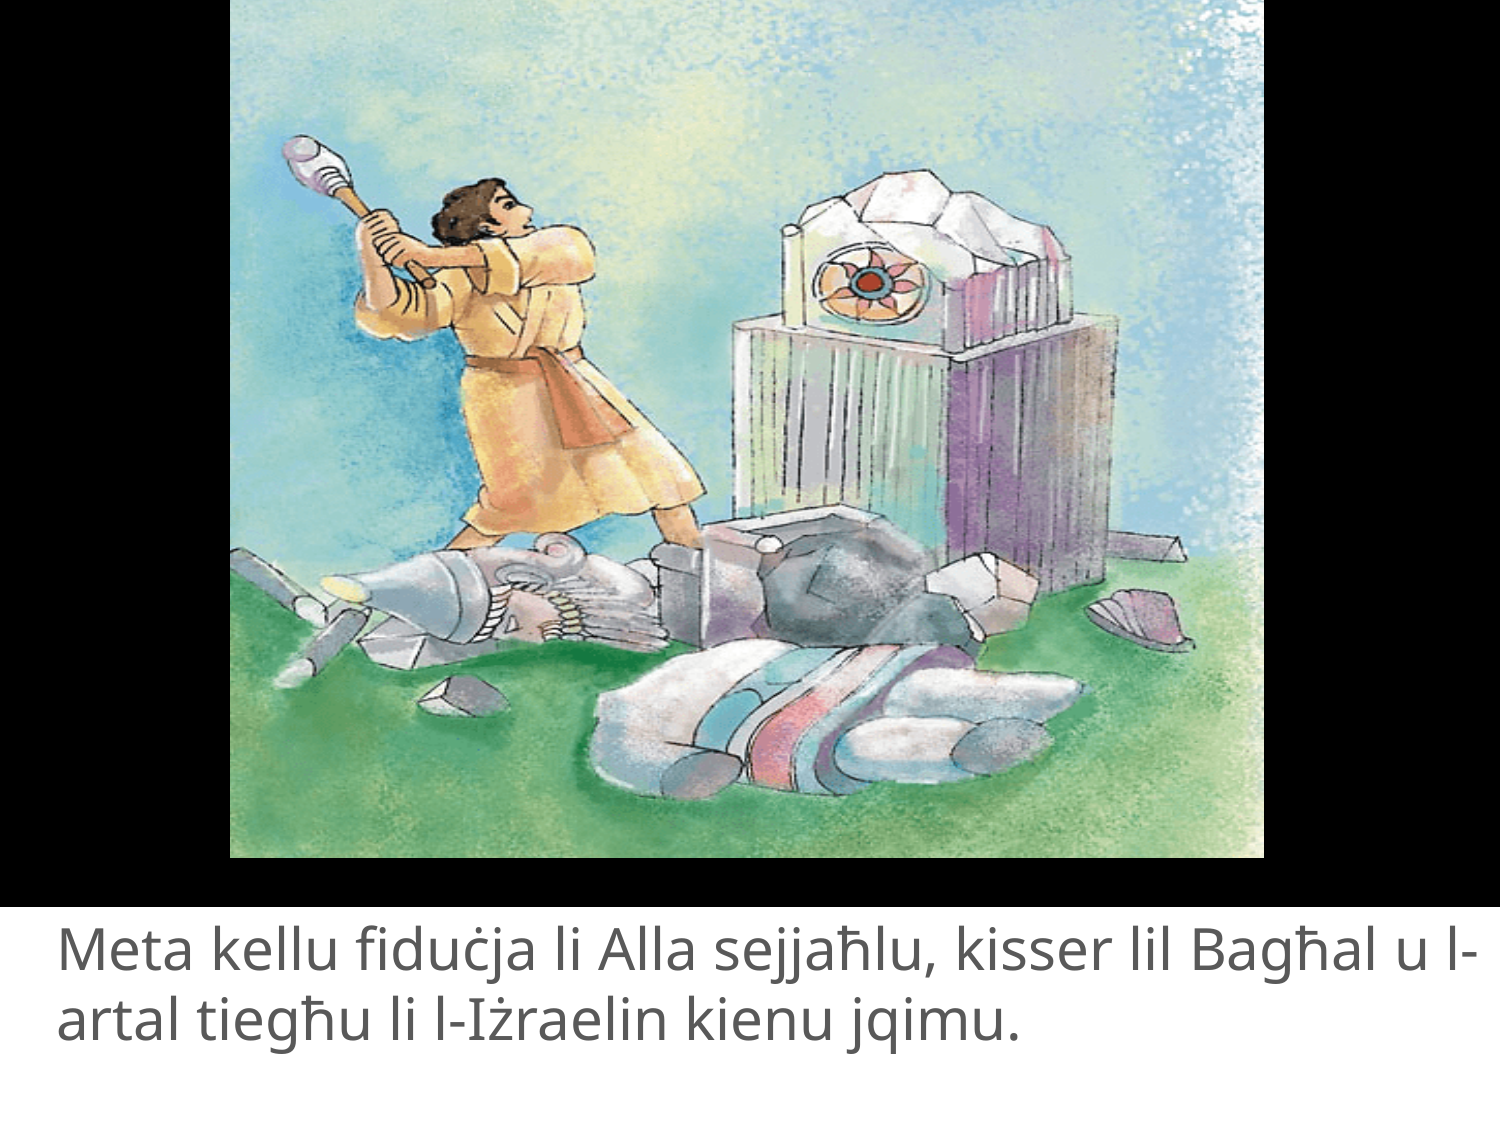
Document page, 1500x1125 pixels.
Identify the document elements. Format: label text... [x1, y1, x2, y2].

picture [230, 0, 1265, 858]
text_box [0, 0, 1500, 907]
text_box Meta kellu fiduċja li Alla sejjaħlu, kisser lil Bagħal u l-artal tiegħu li l-Iżraelin kienu jqimu. [41, 905, 1500, 1060]
